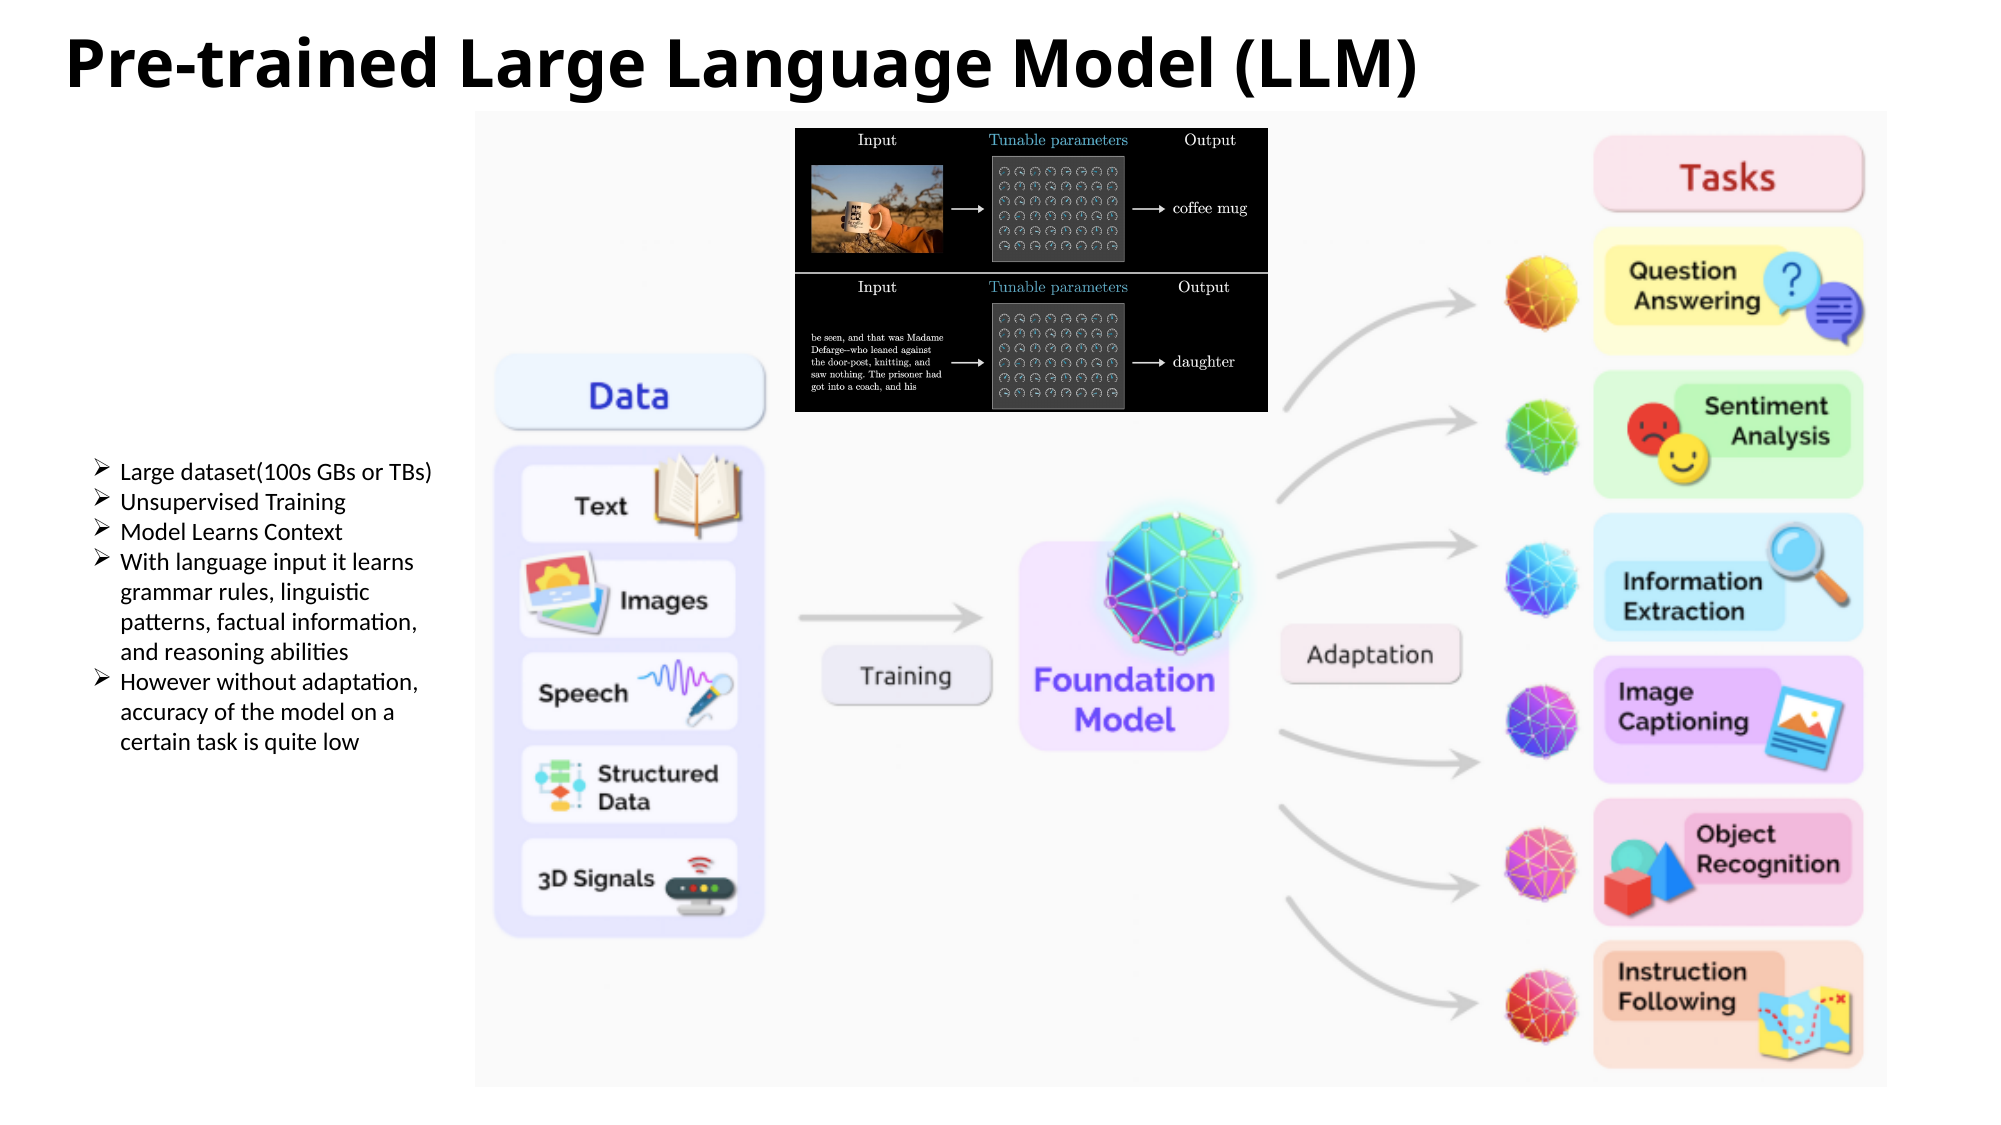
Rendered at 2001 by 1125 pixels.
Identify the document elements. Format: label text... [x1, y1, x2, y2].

title Pre-trained Large Language Model (LLM) [49, 20, 1775, 112]
picture [475, 111, 1887, 1087]
text_box Large dataset(100s GBs or TBs) Unsupervised Training Model Learns Context With language input it learns grammar rules, linguistic patterns, factual information, and reasoning abilities However without adaptation, accuracy of the model on a certain task is quite low [77, 448, 461, 763]
